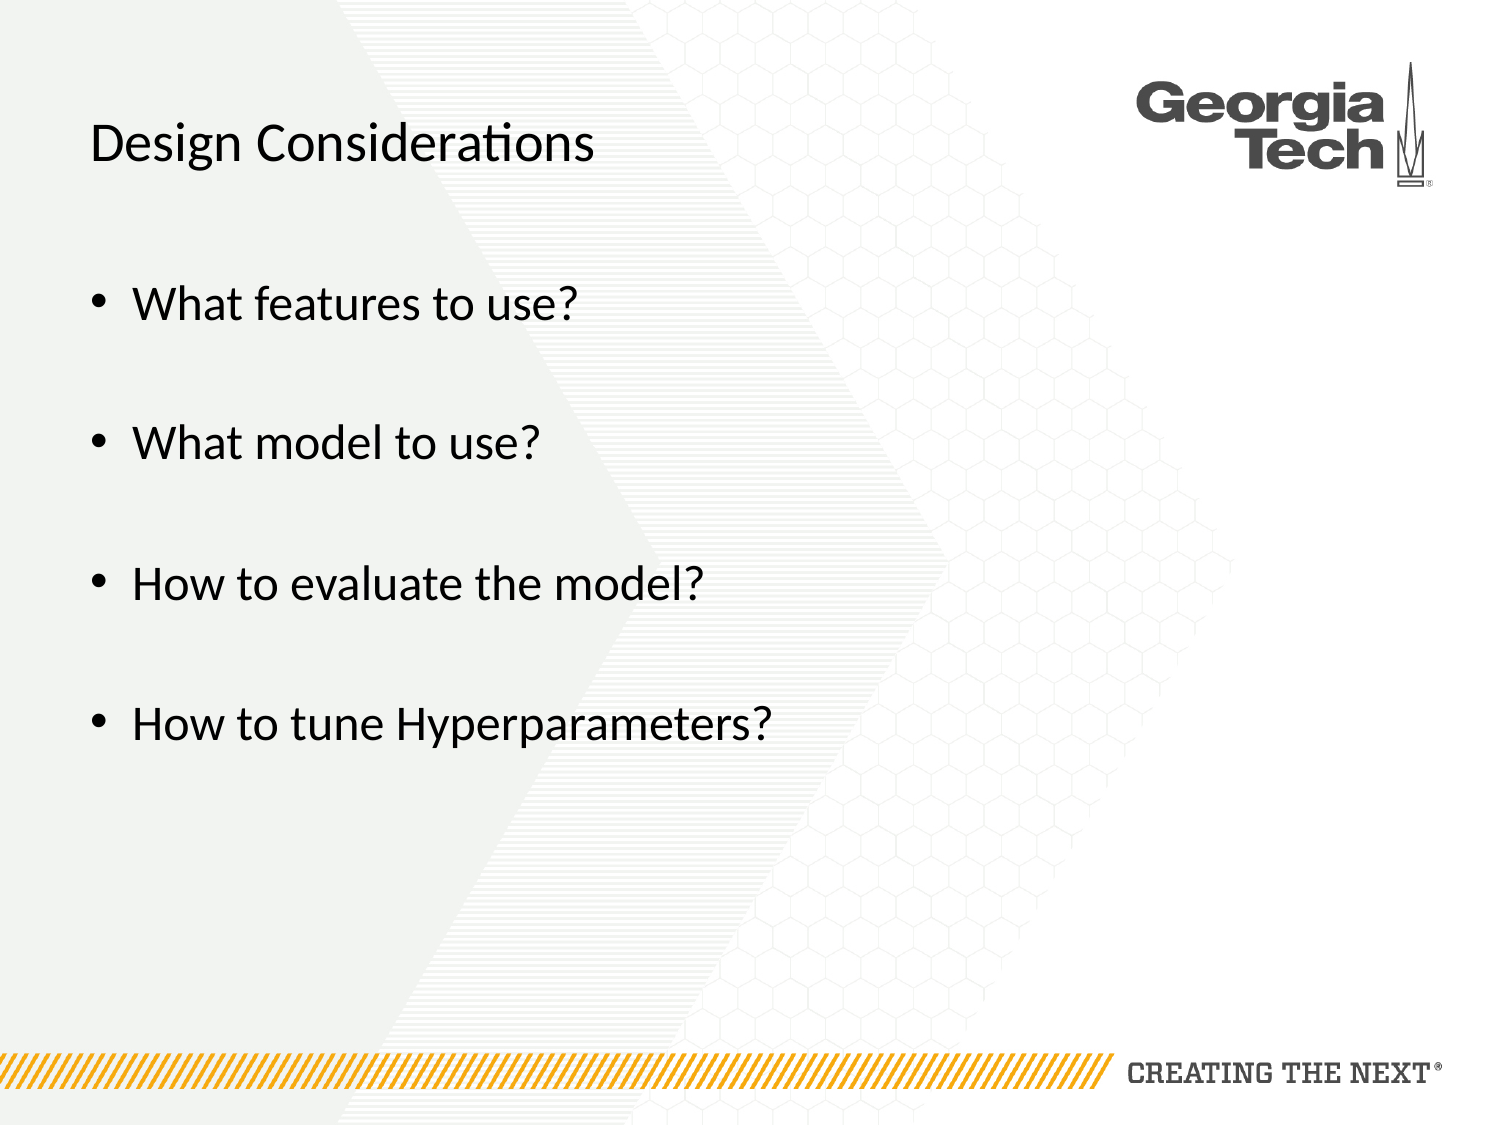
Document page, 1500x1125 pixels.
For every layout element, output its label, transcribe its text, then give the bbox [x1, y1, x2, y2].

list What features to use? What model to use? How to evaluate the model? How to tune Hyperparameters? [75, 262, 1425, 1005]
picture [0, 0, 1500, 1125]
title Design Considerations [75, 45, 1075, 233]
